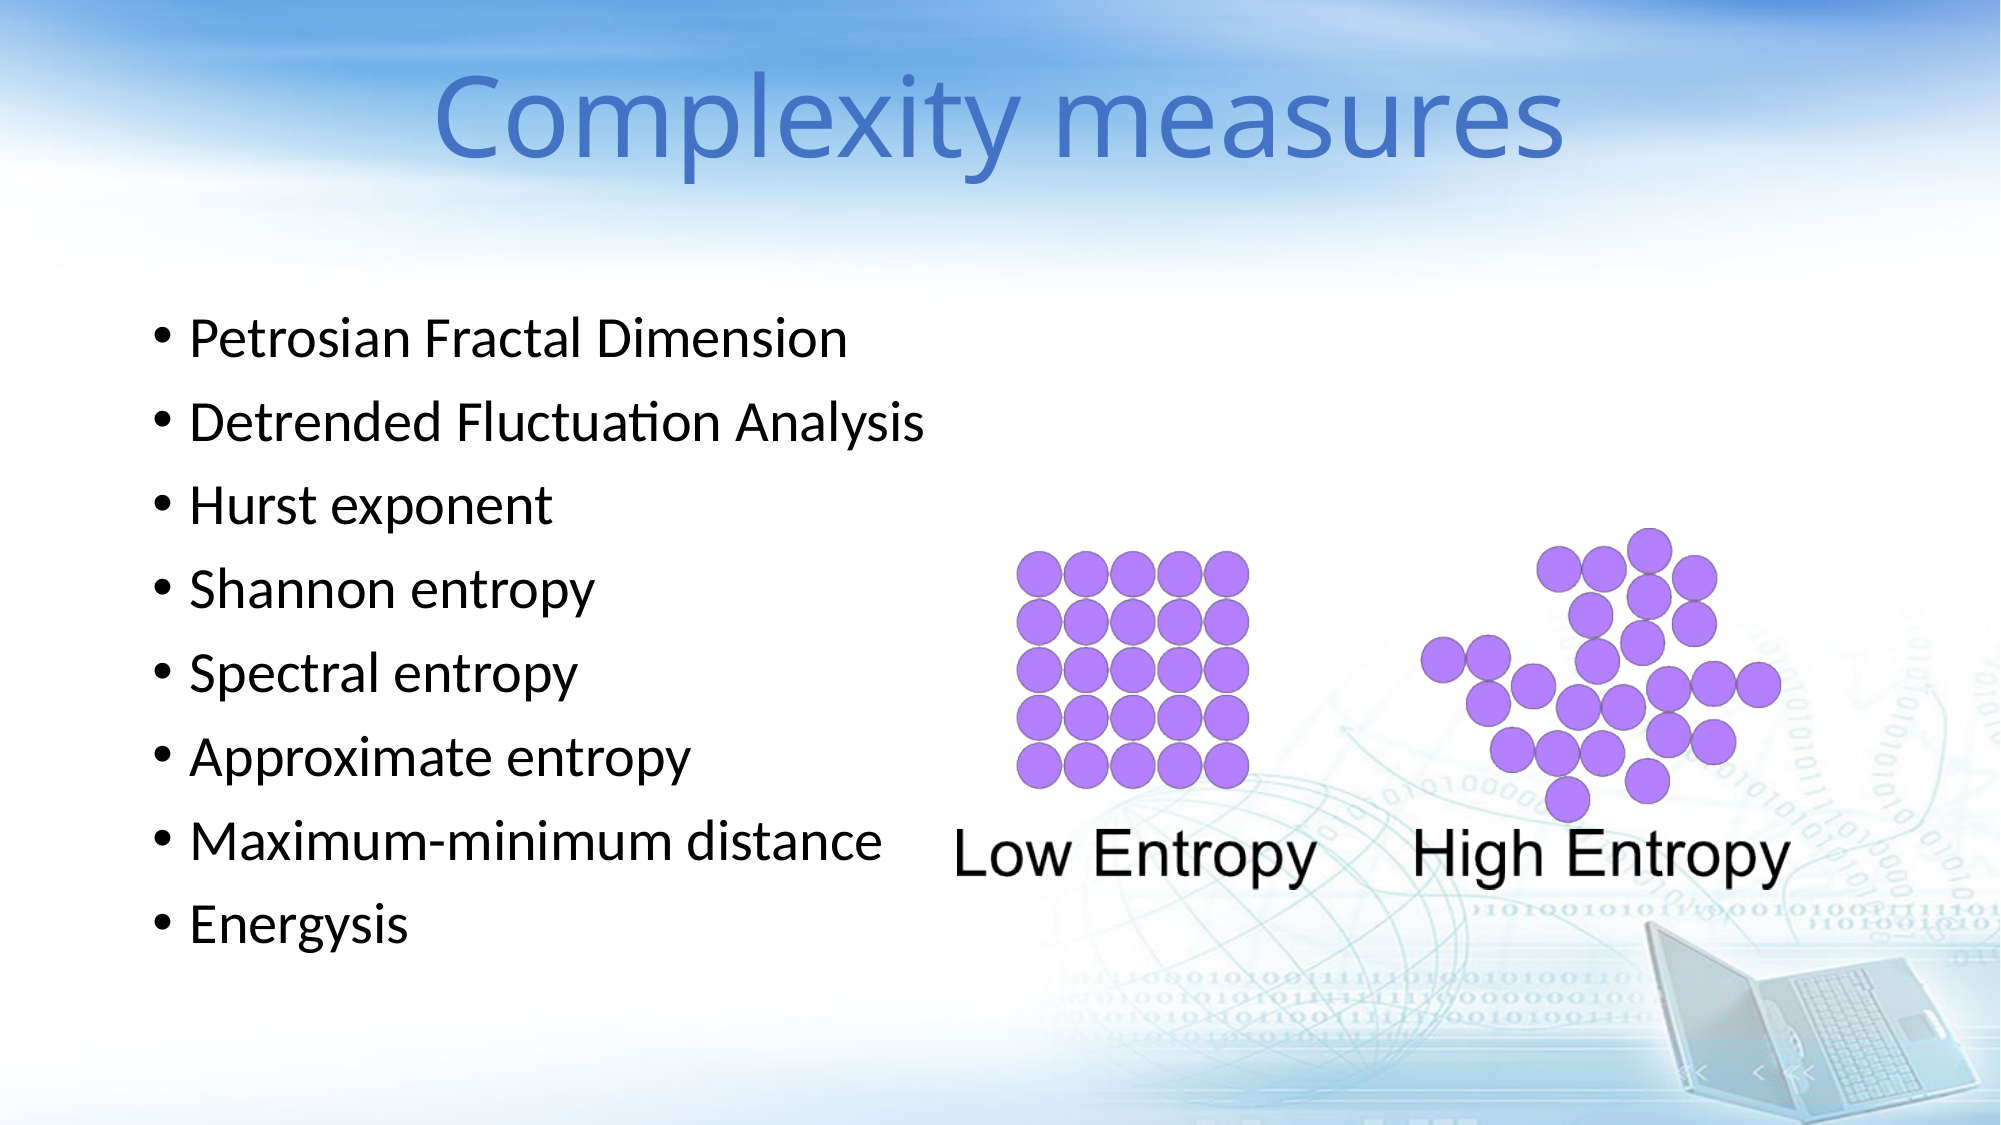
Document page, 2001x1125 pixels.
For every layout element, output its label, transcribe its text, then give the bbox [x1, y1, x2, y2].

picture [0, 0, 2001, 1125]
text_box Complexity measures [0, 37, 2000, 187]
list Petrosian Fractal Dimension Detrended Fluctuation Analysis Hurst exponent Shannon entropy Spectral entropy Approximate entropy Maximum-minimum distance Energysis [137, 299, 1863, 1014]
